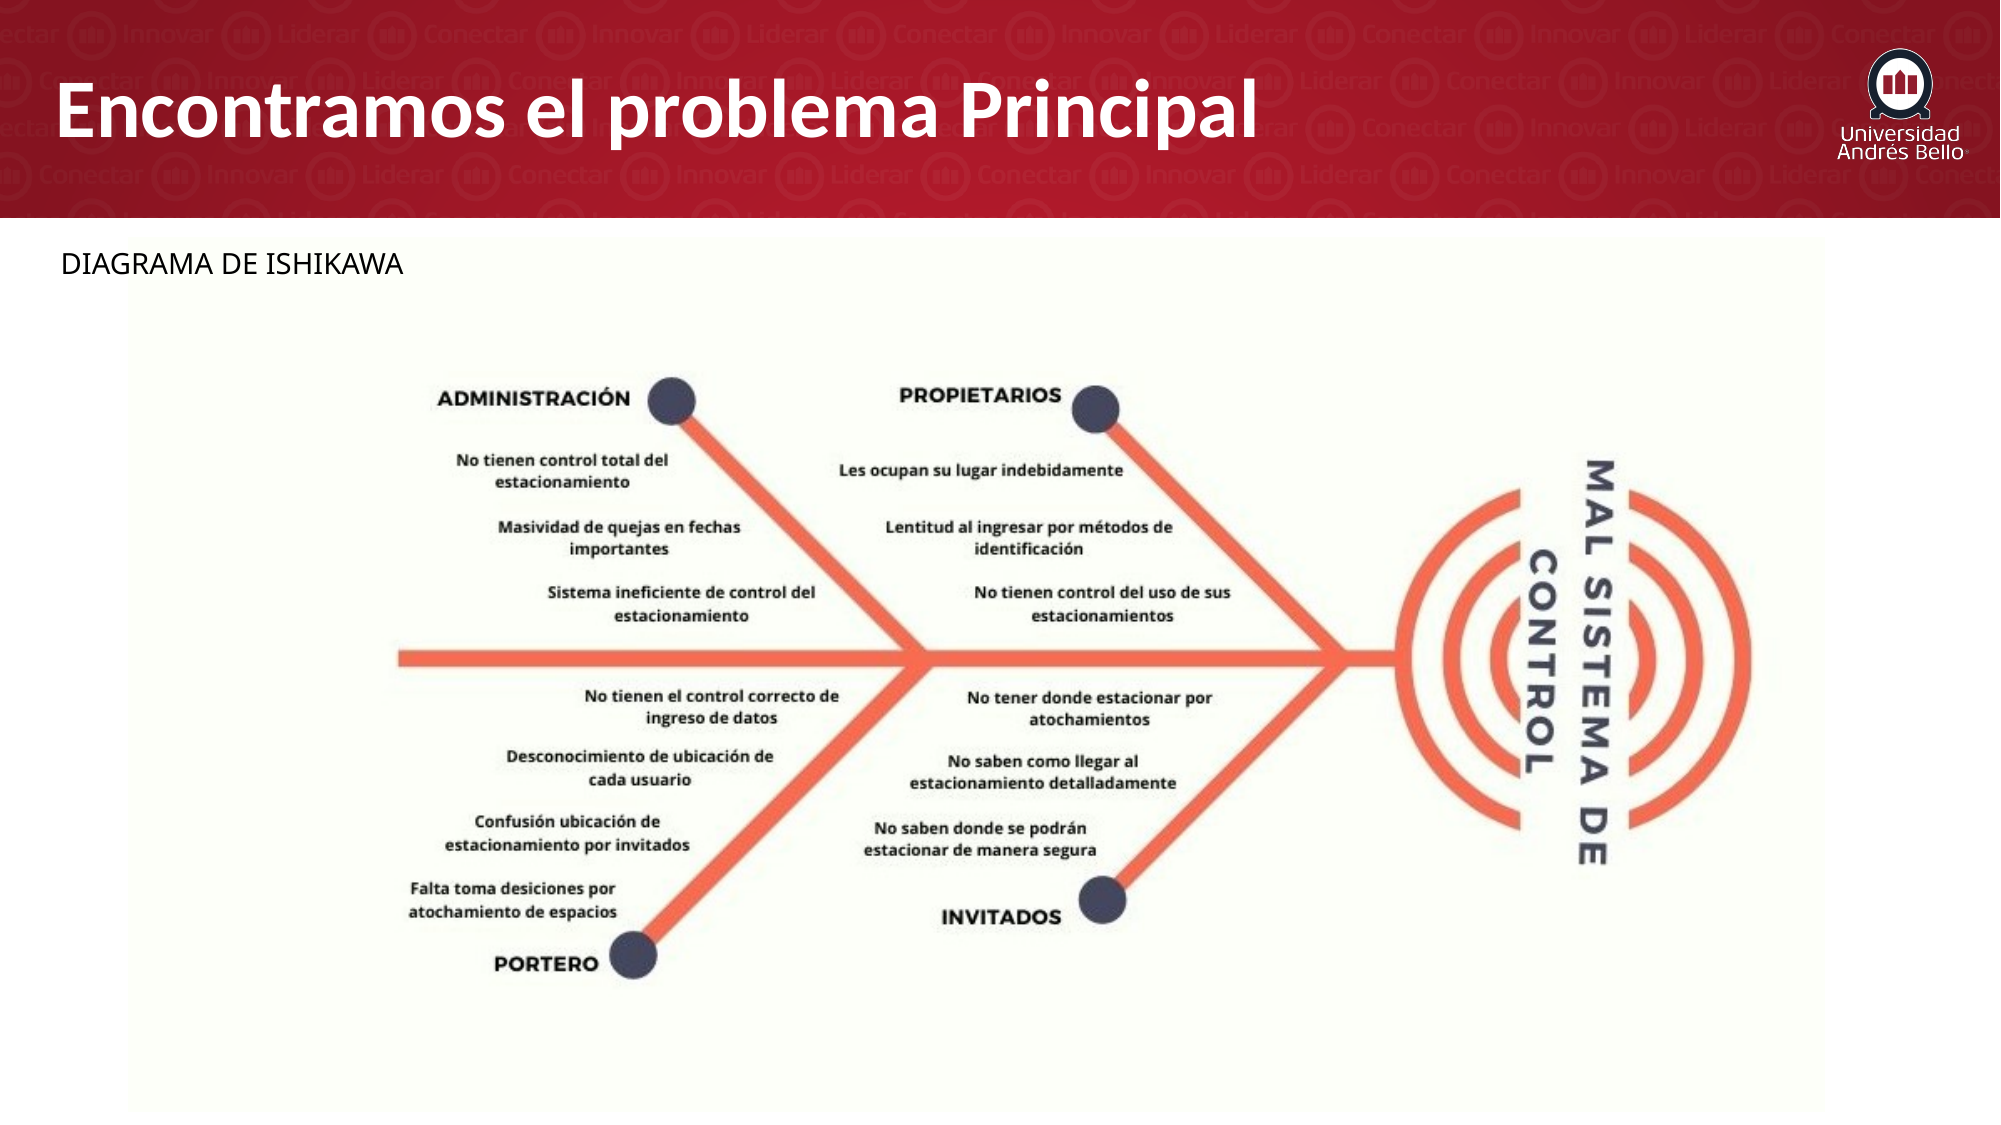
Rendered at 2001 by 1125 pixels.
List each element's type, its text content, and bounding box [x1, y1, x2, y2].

title Encontramos el problema Principal [40, 12, 1816, 208]
text_box DIAGRAMA DE ISHIKAWA [45, 237, 128, 288]
picture [128, 237, 1826, 1113]
picture [0, 0, 2000, 218]
